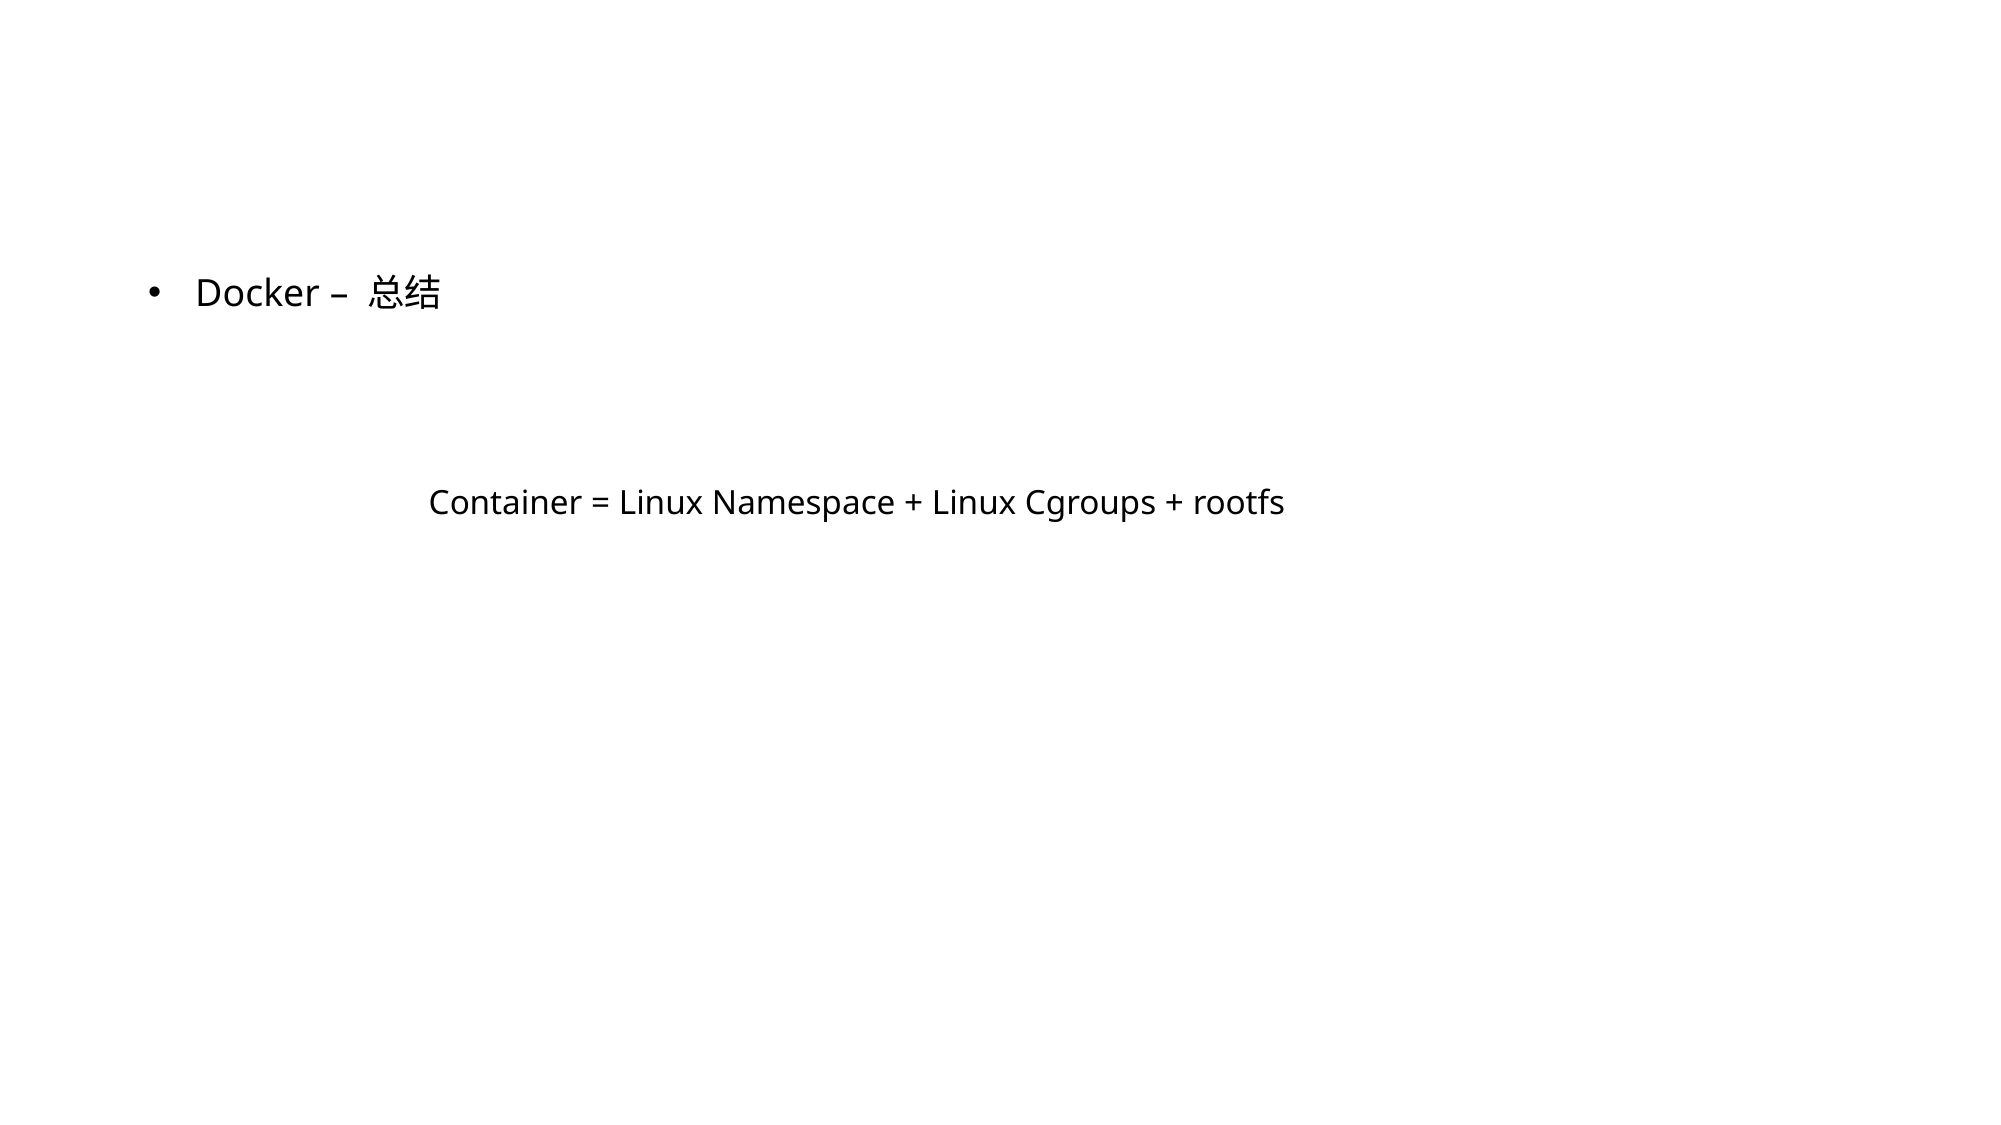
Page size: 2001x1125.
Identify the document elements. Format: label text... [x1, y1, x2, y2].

text_box Docker – 总结 [133, 261, 509, 322]
text_box Container = Linux Namespace + Linux Cgroups + rootfs [413, 473, 1416, 529]
